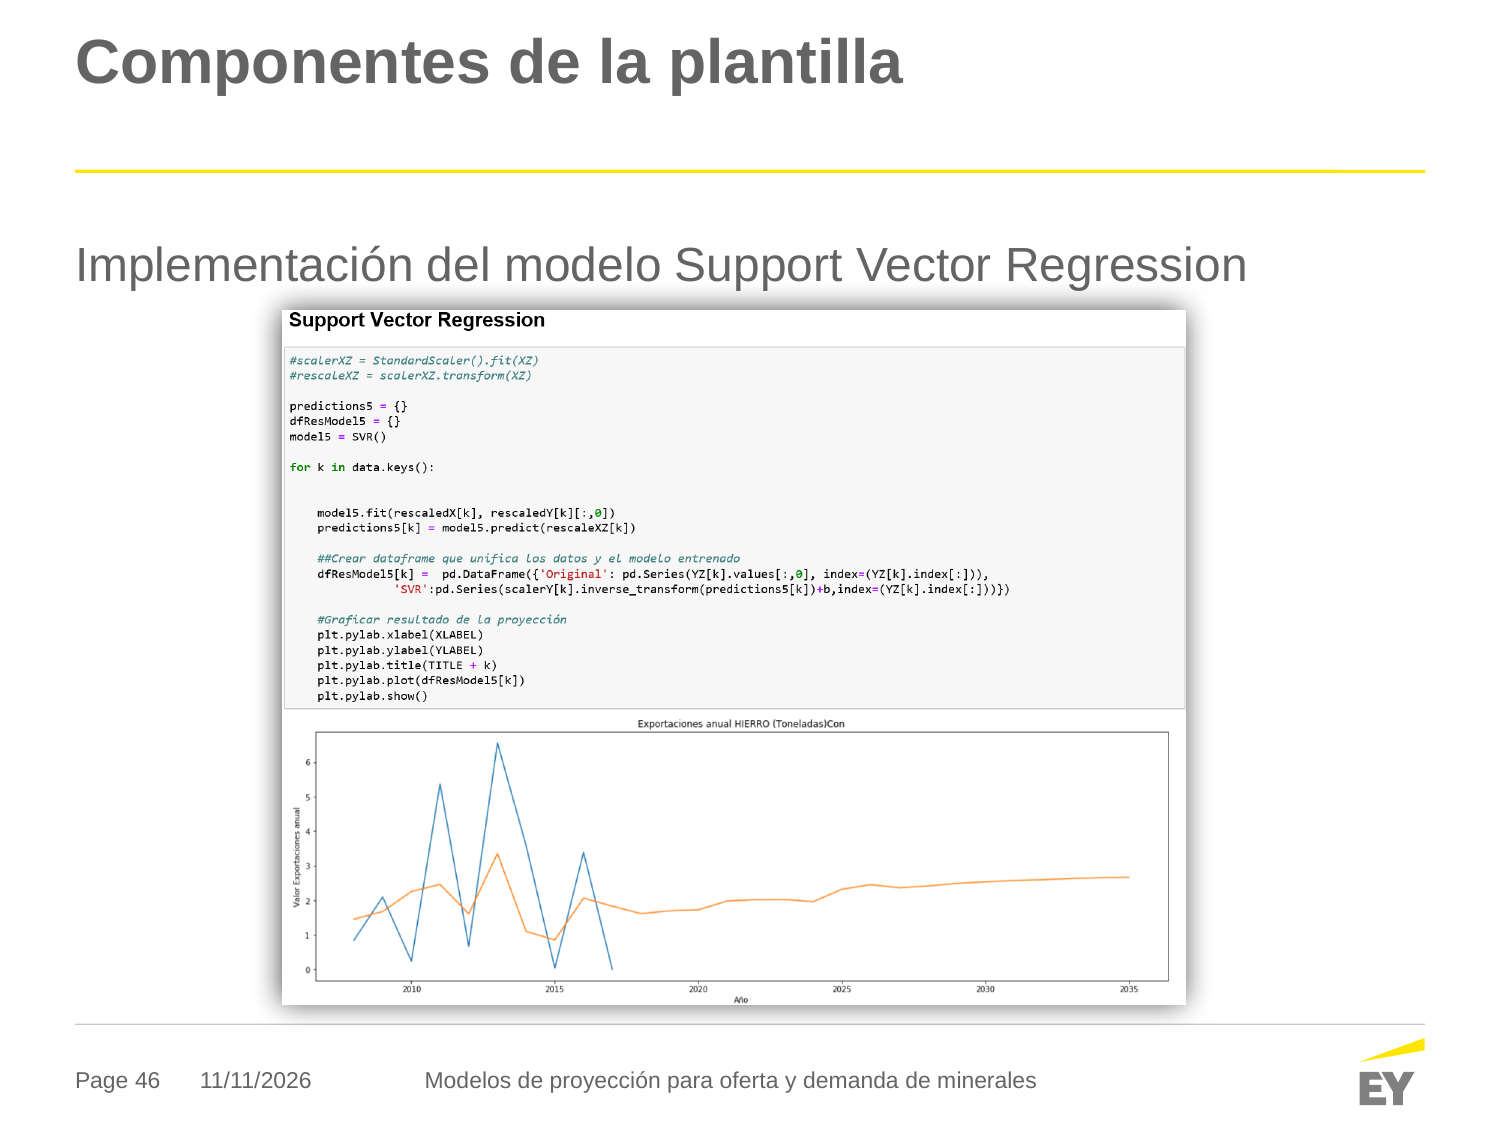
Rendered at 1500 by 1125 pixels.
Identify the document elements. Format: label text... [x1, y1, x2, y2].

footer Modelos de proyección para oferta y demanda de minerales [424, 1065, 1042, 1099]
picture [281, 310, 1186, 1005]
title Componentes de la plantilla [75, 33, 1426, 175]
list Implementación del modelo Support Vector Regression [75, 233, 1425, 1005]
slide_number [199, 1065, 395, 1099]
